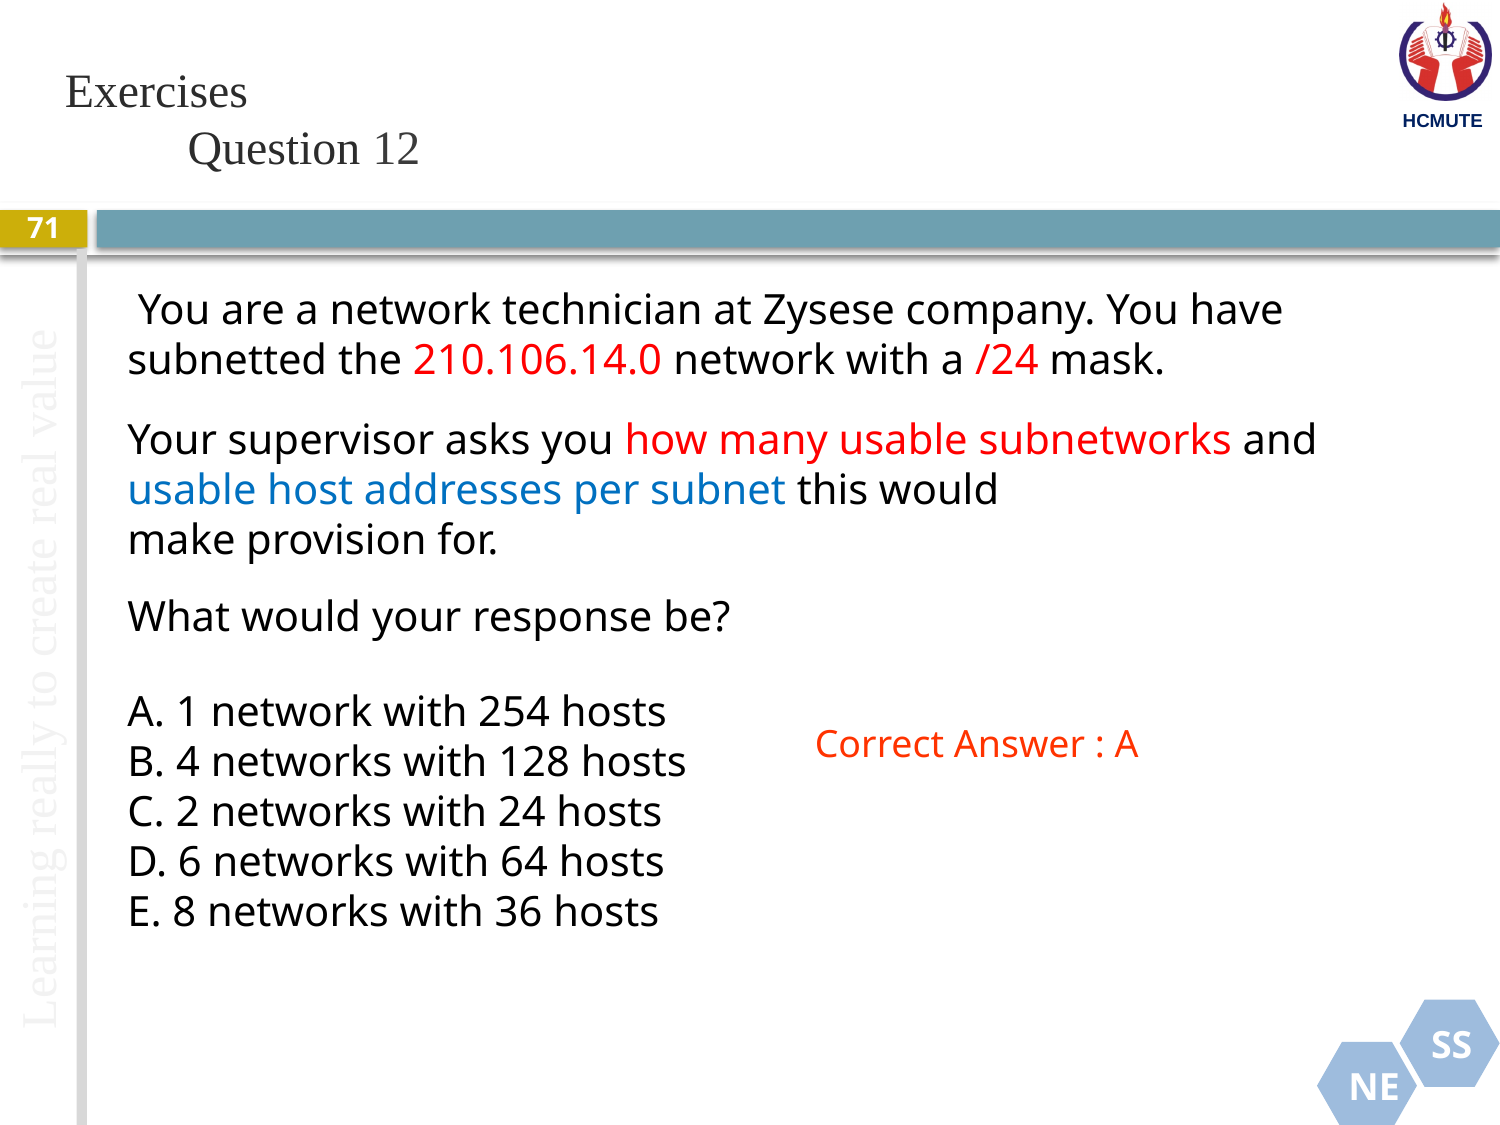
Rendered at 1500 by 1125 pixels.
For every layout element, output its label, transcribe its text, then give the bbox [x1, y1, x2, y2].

text_box Correct Answer : A [799, 712, 1388, 773]
slide_number 71 [0, 208, 88, 249]
picture [1399, 2, 1492, 51]
title Exercises Question 12 [50, 51, 1500, 182]
text_box You are a network technician at Zysese company. You have subnetted the 210.106.14.0 network with a /24 mask. Your supervisor asks you how many usable subnetworks and usable host addresses per subnet this would make provision for. What would your response be? A. 1 network with 254 hosts B. 4 networks with 128 hosts C. 2 networks with 24 hosts D. 6 networks with 64 hosts E. 8 networks with 36 hosts [112, 275, 1450, 943]
